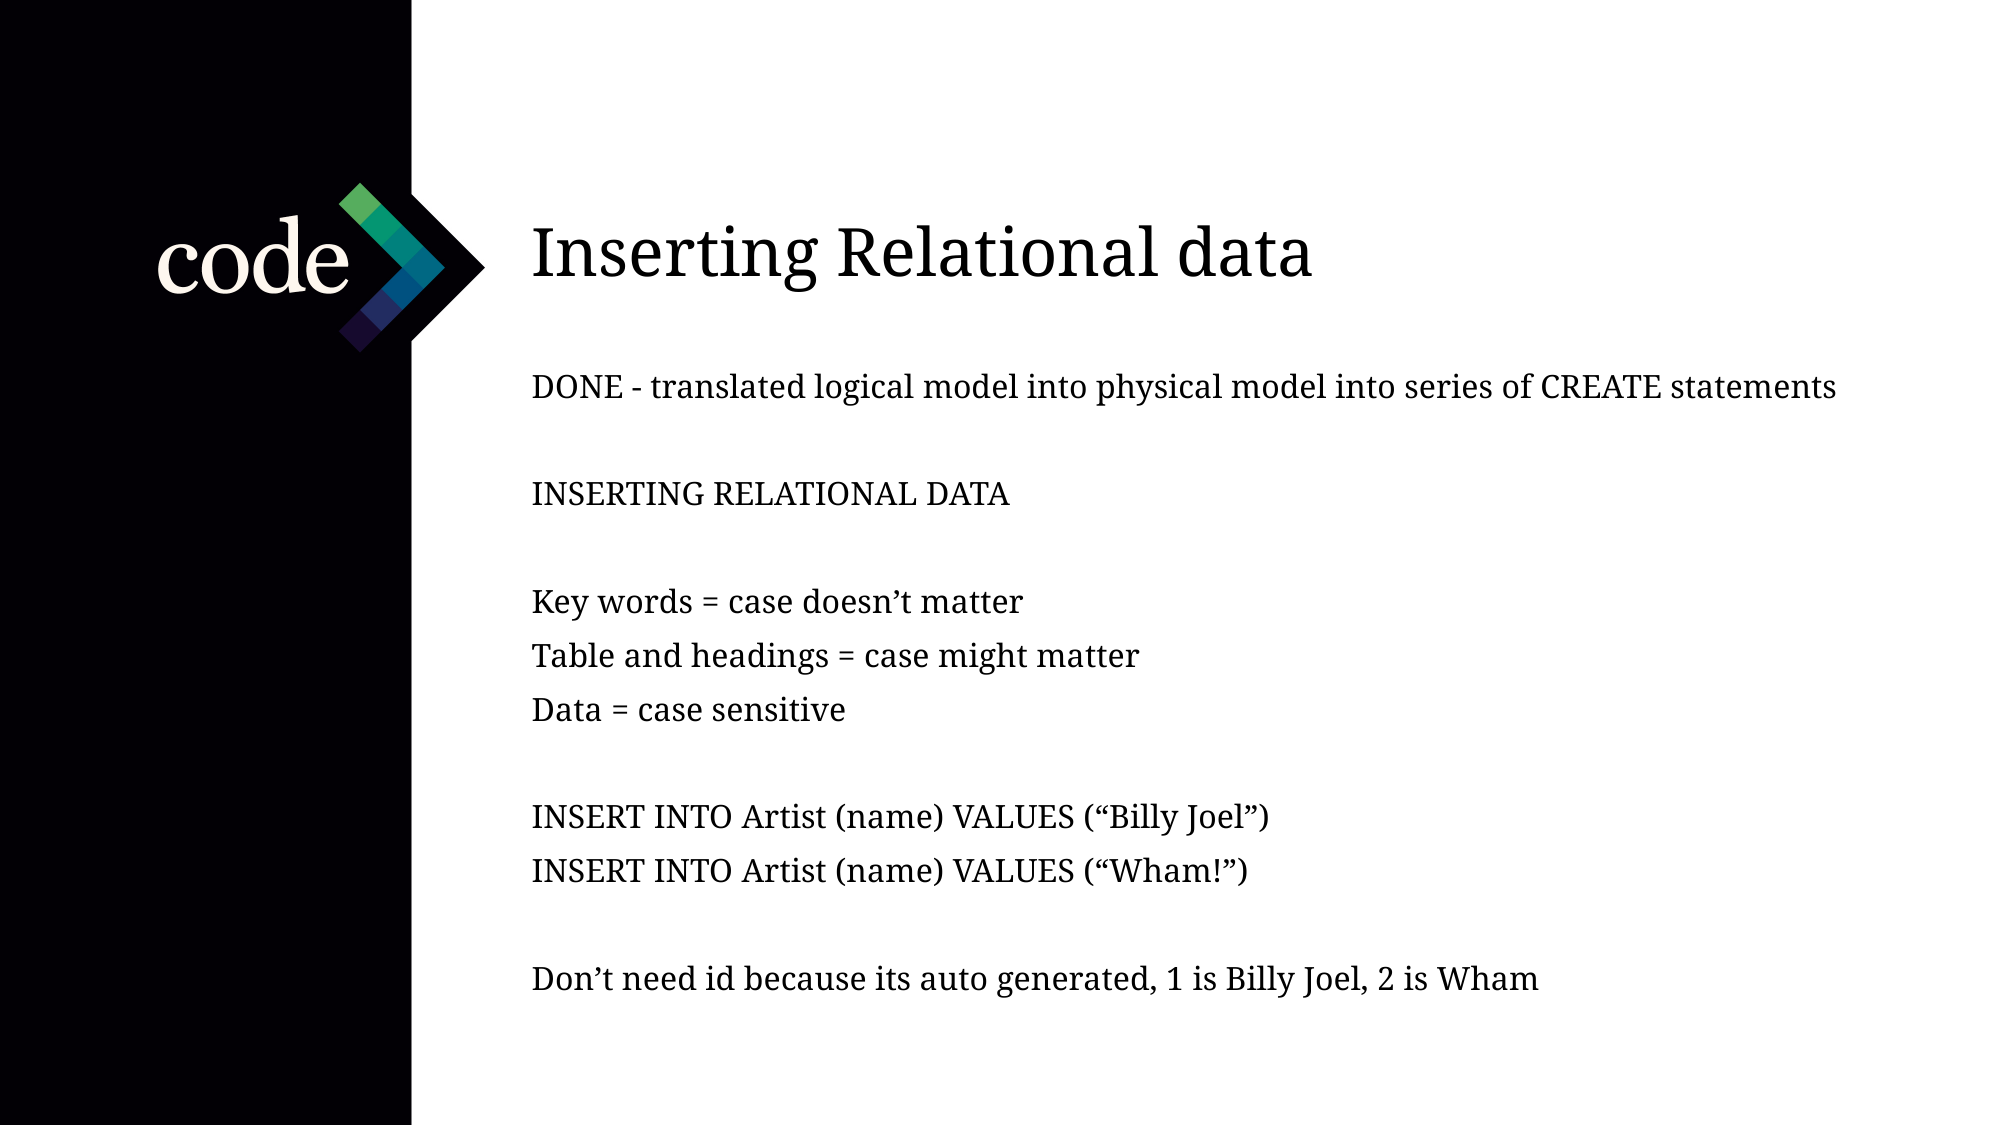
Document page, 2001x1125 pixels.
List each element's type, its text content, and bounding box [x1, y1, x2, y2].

text_box DONE - translated logical model into physical model into series of CREATE statements INSERTING RELATIONAL DATA Key words = case doesn’t matter Table and headings = case might matter Data = case sensitive INSERT INTO Artist (name) VALUES (“Billy Joel”) INSERT INTO Artist (name) VALUES (“Wham!”) Don’t need id because its auto generated, 1 is Billy Joel, 2 is Wham [516, 363, 1873, 1019]
picture [0, 0, 2000, 1125]
text_box Inserting Relational data [516, 144, 1760, 299]
